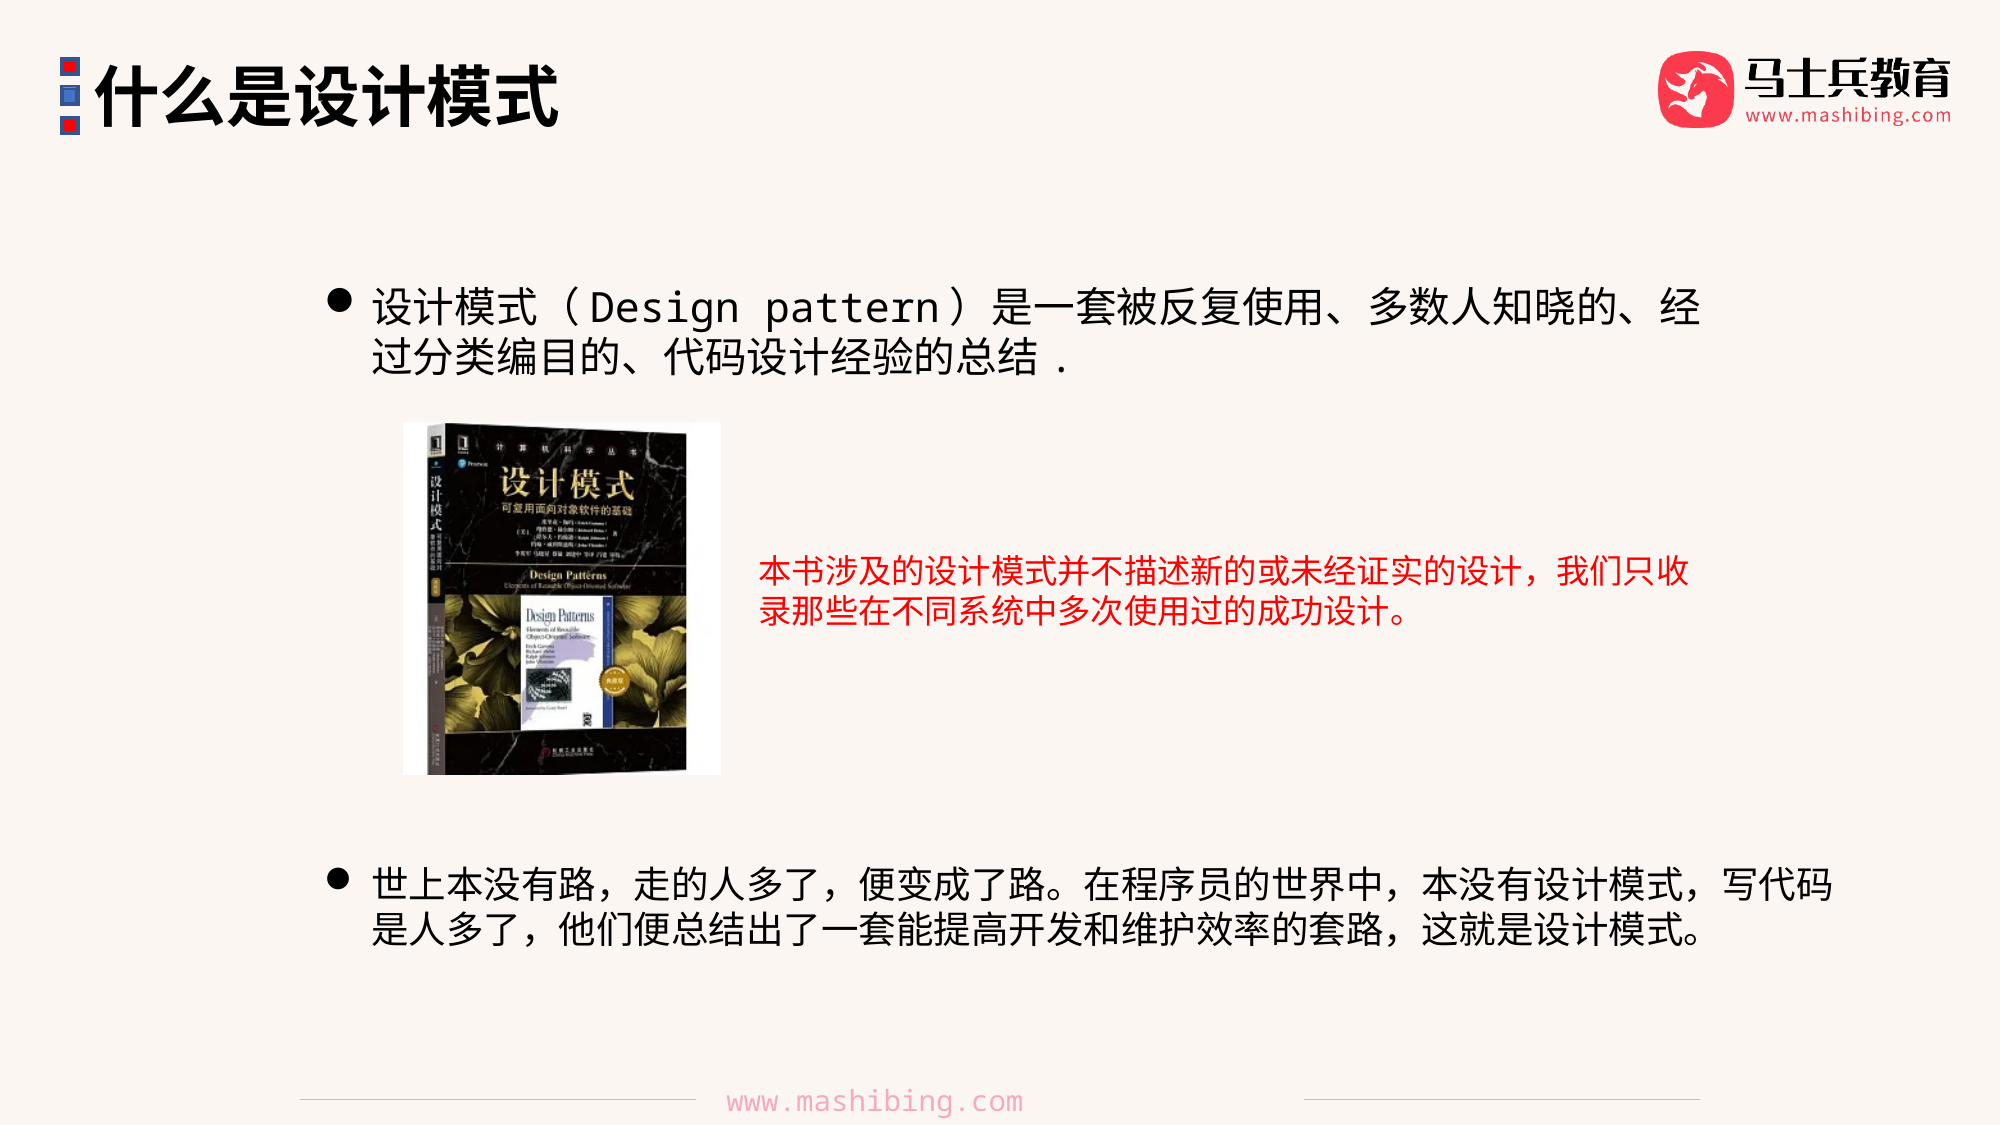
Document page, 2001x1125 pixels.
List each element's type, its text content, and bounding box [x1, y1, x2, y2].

text_box [59, 85, 80, 107]
text_box 设计模式（Design pattern）是一套被反复使用、多数人知晓的、经过分类编目的、代码设计经验的总结. [309, 273, 1724, 388]
picture [1658, 51, 1950, 128]
text_box 世上本没有路，走的人多了，便变成了路。在程序员的世界中，本没有设计模式，写代码是人多了，他们便总结出了一套能提高开发和维护效率的套路，这就是设计模式。 [309, 853, 1860, 959]
text_box [59, 116, 80, 136]
text_box 本书涉及的设计模式并不描述新的或未经证实的设计，我们只收录那些在不同系统中多次使用过的成功设计。 [743, 542, 1725, 638]
picture [403, 422, 721, 775]
text_box [59, 57, 80, 76]
text_box 什么是设计模式 [78, 47, 882, 143]
